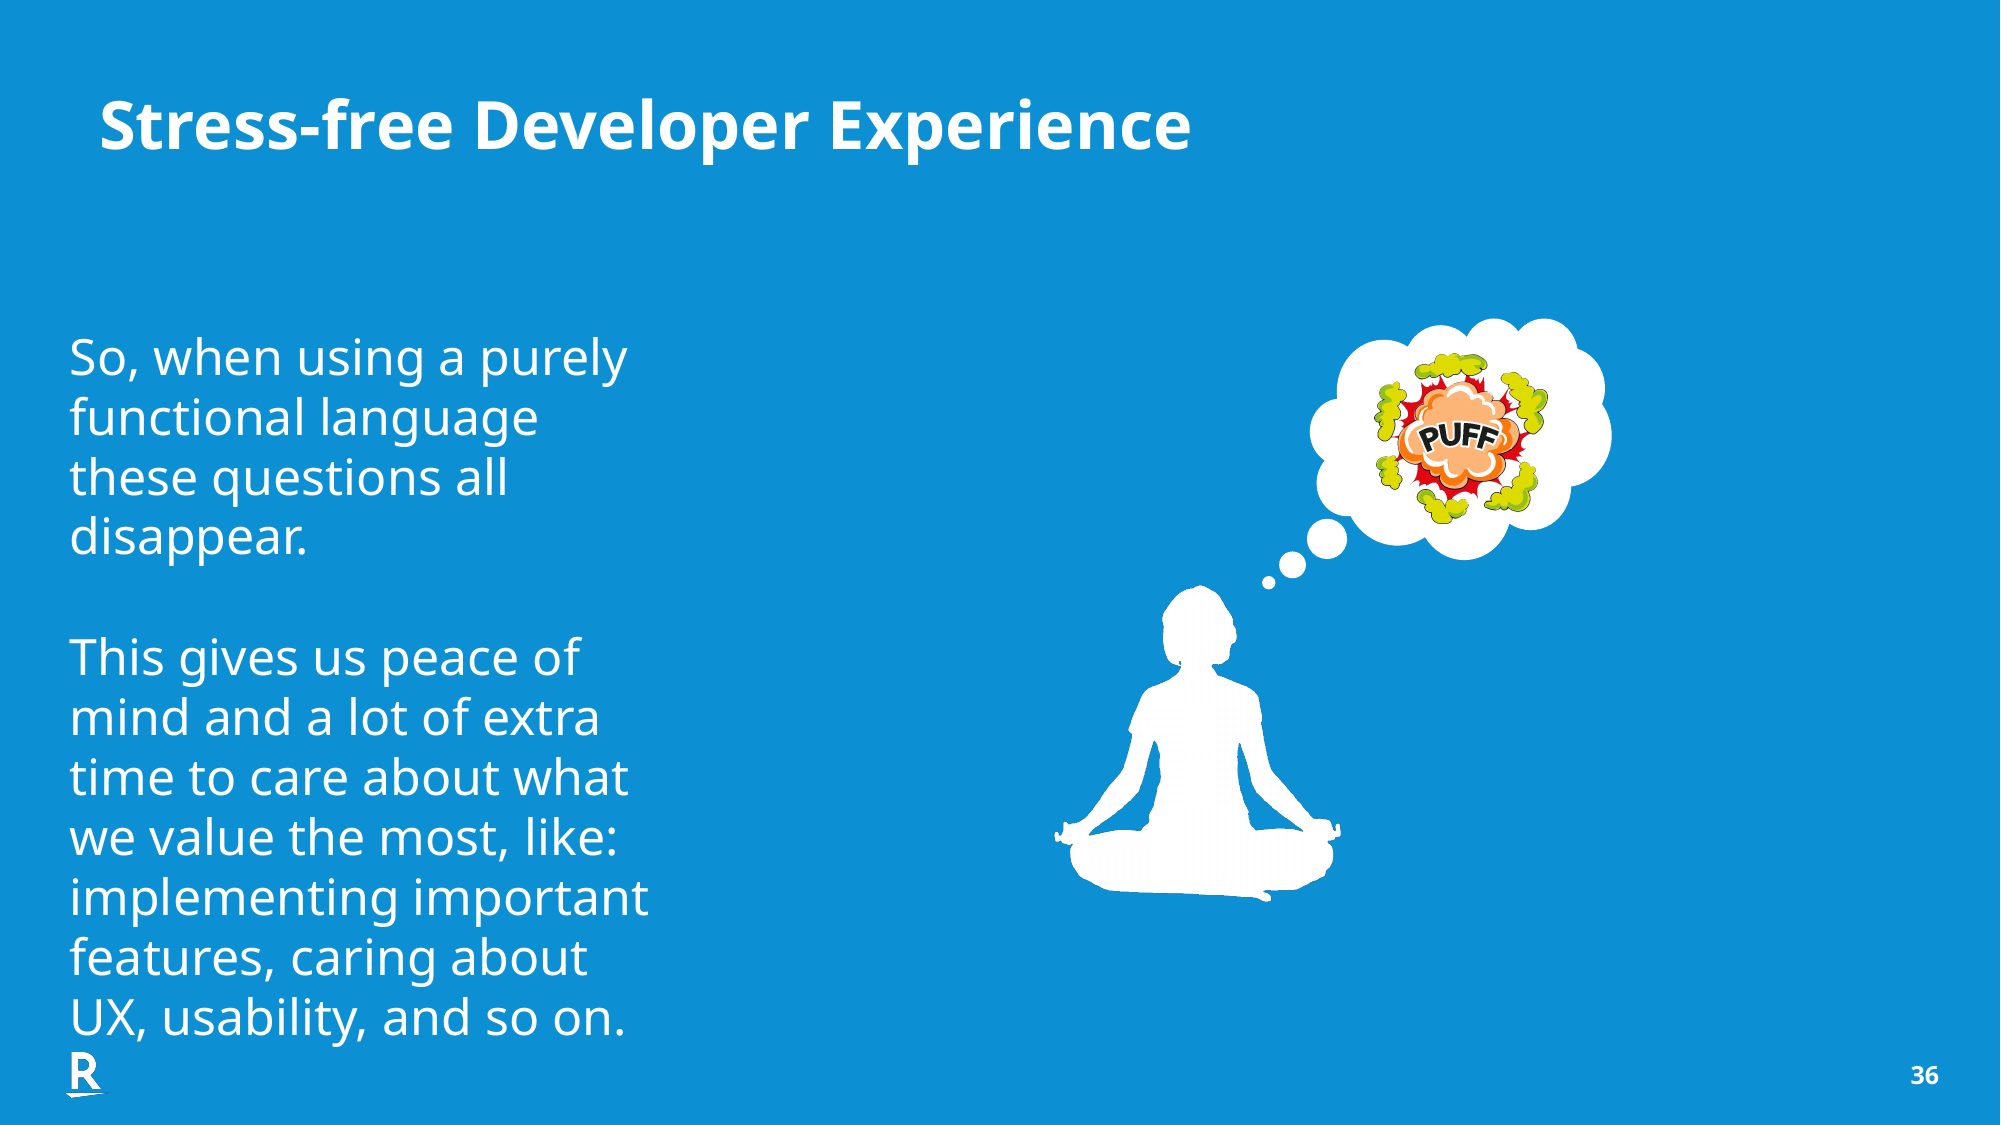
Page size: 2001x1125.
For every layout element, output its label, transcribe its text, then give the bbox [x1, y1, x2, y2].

picture [72, 1053, 99, 1088]
picture [67, 1093, 99, 1097]
title Stress-free Developer Experience [54, 0, 1946, 262]
text_box So, when using a purely functional language these questions all disappear. This gives us peace of mind and a lot of extra time to care about what we value the most, like: implementing important features, caring about UX, usability, and so on. [54, 317, 690, 1053]
picture [1055, 586, 1340, 901]
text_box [1309, 317, 1612, 560]
picture [1264, 585, 1274, 589]
